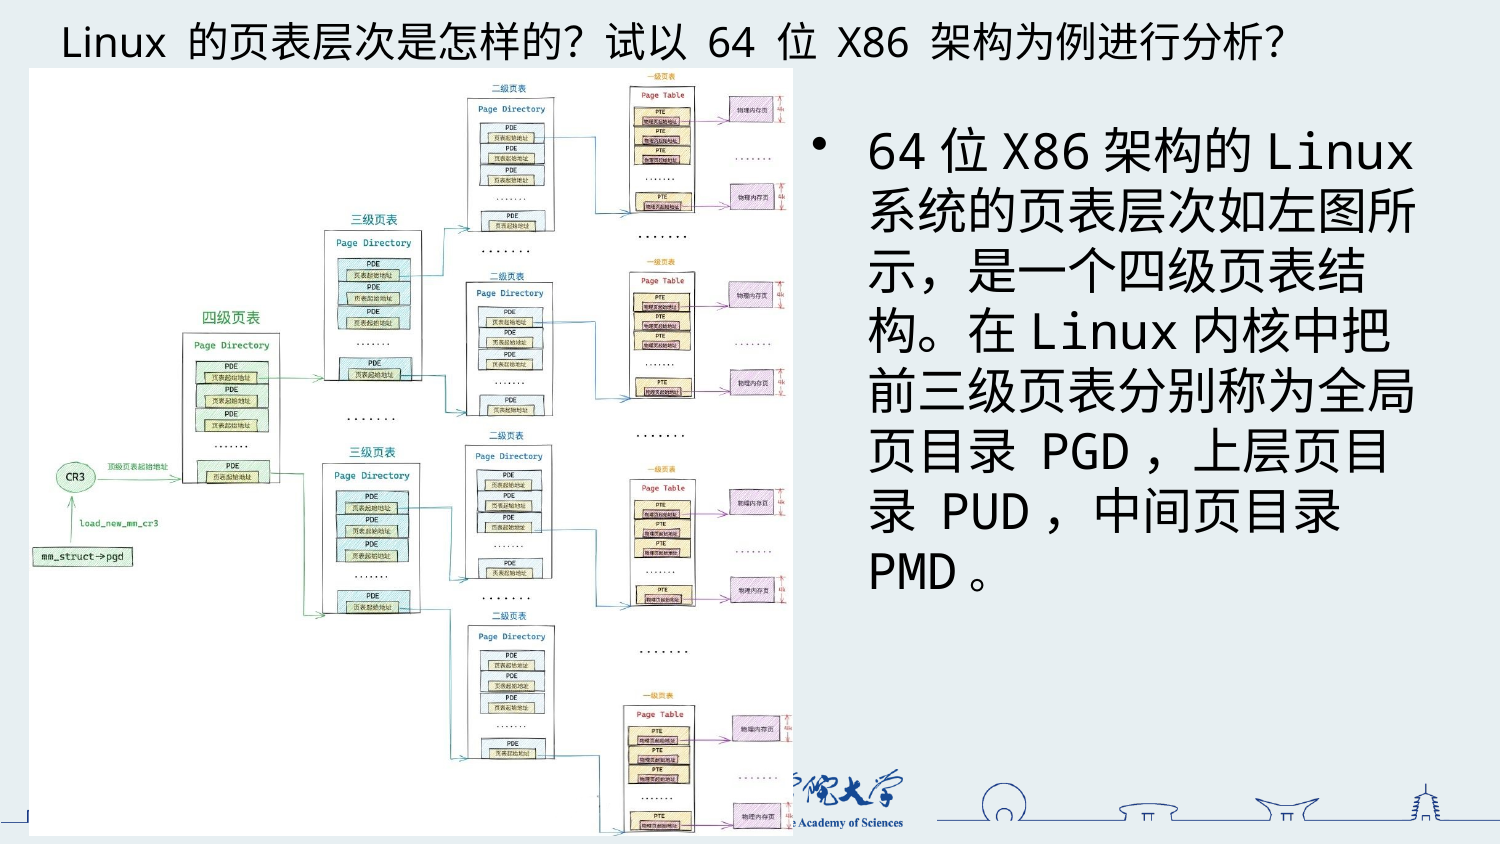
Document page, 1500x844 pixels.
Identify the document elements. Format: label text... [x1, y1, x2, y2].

picture [1, 68, 903, 836]
picture [937, 771, 1500, 827]
title Linux 的页表层次是怎样的？试以 64 位 X86 架构为例进行分析？ [2, 8, 1374, 119]
list 64位X86架构的Linux系统的页表层次如左图所示，是一个四级页表结构。在Linux内核中把前三级页表分别称为全局页目录 PGD，上层页目录 PUD，中间页目录 PMD。 [797, 111, 1452, 732]
